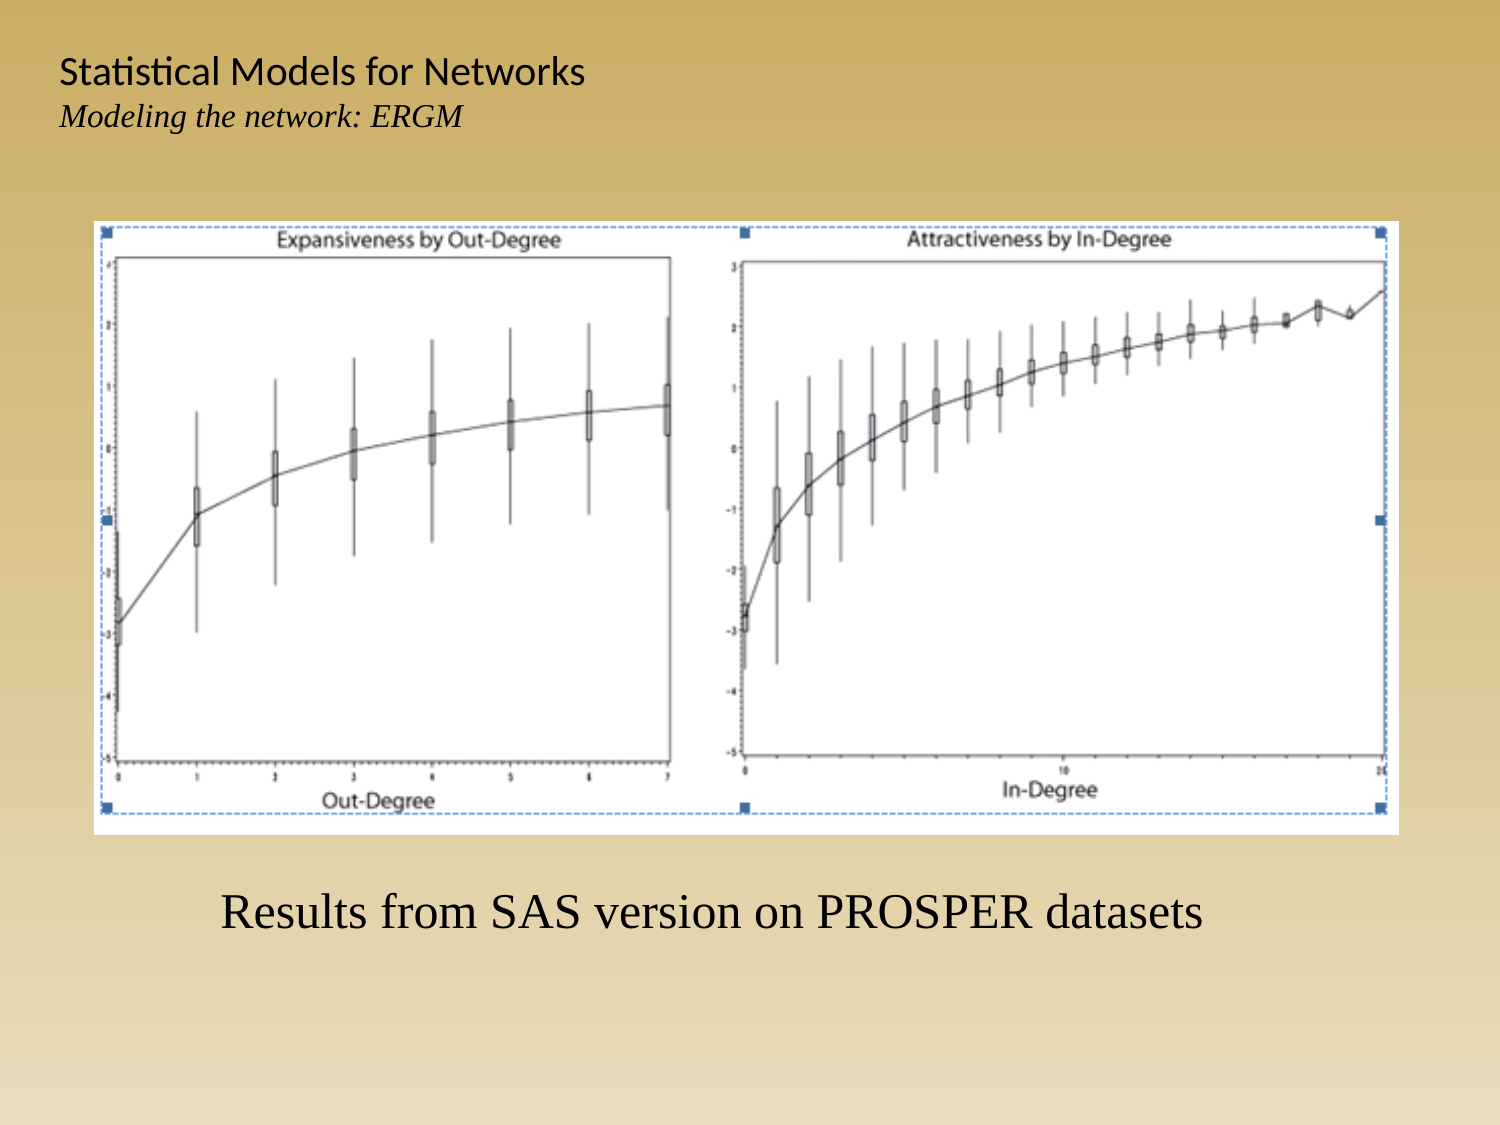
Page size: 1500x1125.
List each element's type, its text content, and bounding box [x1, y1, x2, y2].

text_box Results from SAS version on PROSPER datasets [205, 871, 1220, 947]
picture [93, 221, 1400, 836]
text_box Statistical Models for Networks Modeling the network: ERGM [44, 36, 601, 142]
